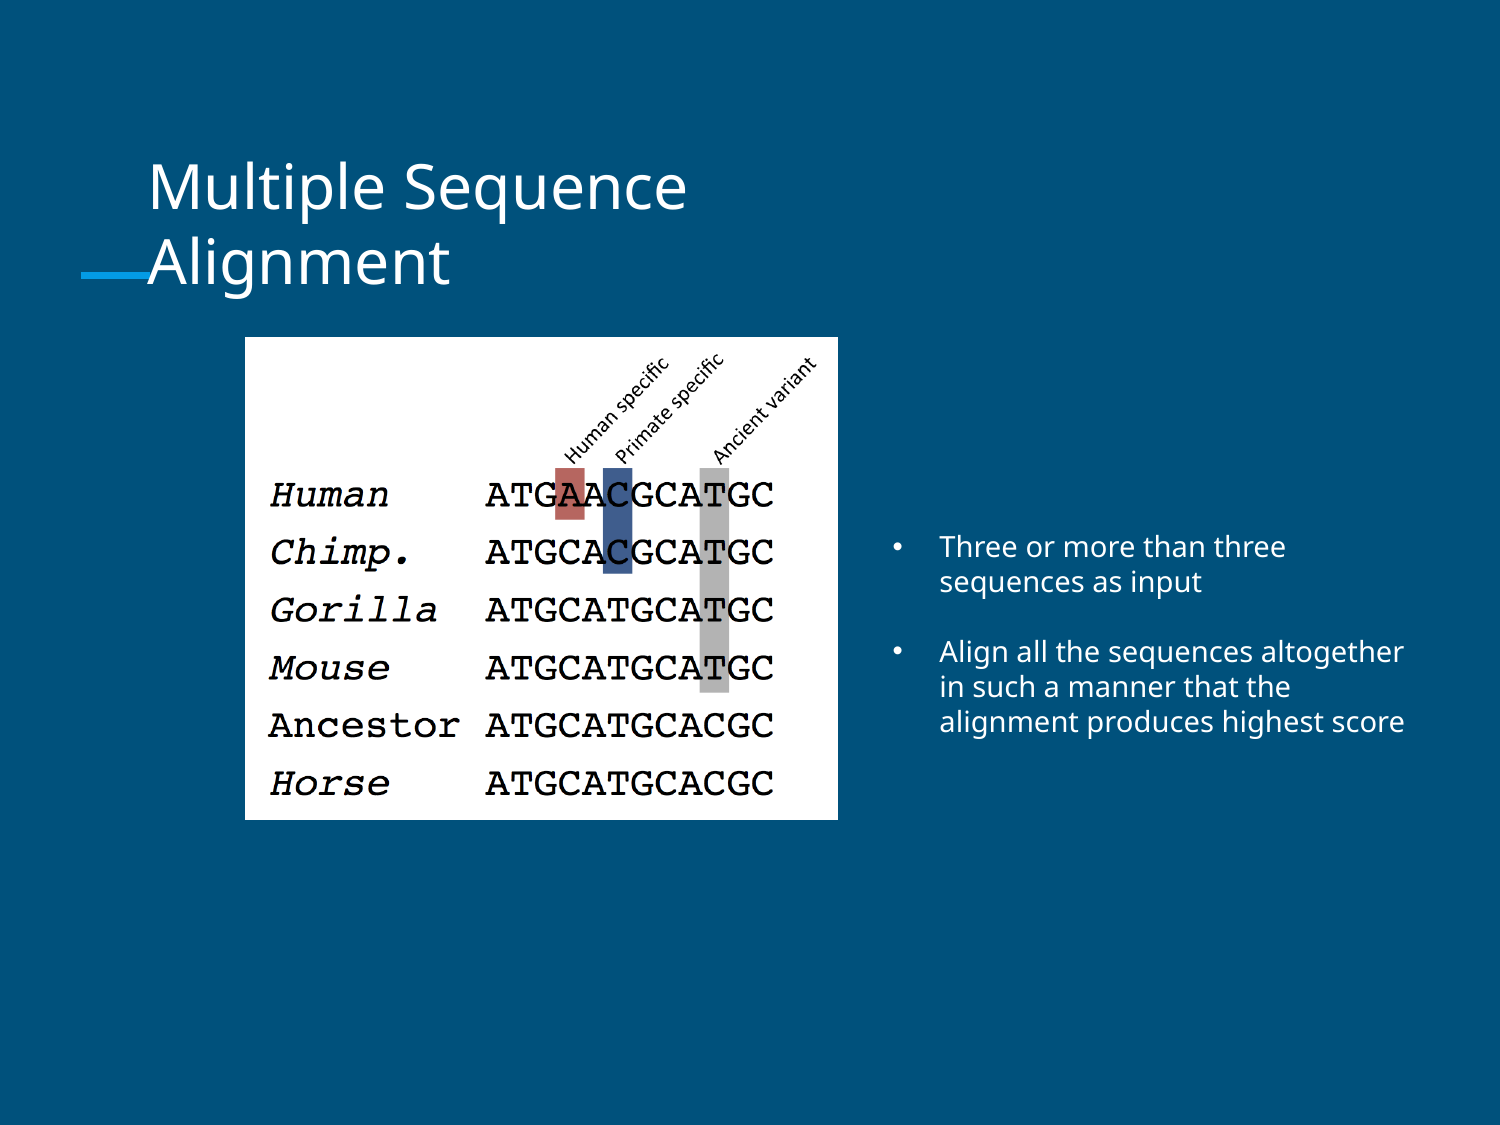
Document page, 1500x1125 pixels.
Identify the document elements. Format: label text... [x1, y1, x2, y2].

picture [554, 175, 582, 209]
picture [341, 162, 345, 208]
list Three or more than three sequences as input Align all the sequences altogether in such a manner that the alignment produces highest score [877, 513, 1442, 820]
picture [287, 176, 291, 208]
picture [246, 338, 837, 819]
picture [657, 175, 685, 209]
picture [260, 168, 279, 209]
picture [627, 175, 650, 209]
picture [476, 175, 505, 223]
picture [248, 162, 252, 208]
picture [355, 175, 383, 209]
picture [208, 176, 236, 209]
picture [516, 176, 544, 209]
picture [591, 175, 618, 208]
picture [407, 164, 434, 209]
title Multiple Sequence Alignment [132, 224, 737, 313]
picture [154, 165, 197, 208]
picture [303, 175, 331, 223]
picture [441, 175, 469, 209]
